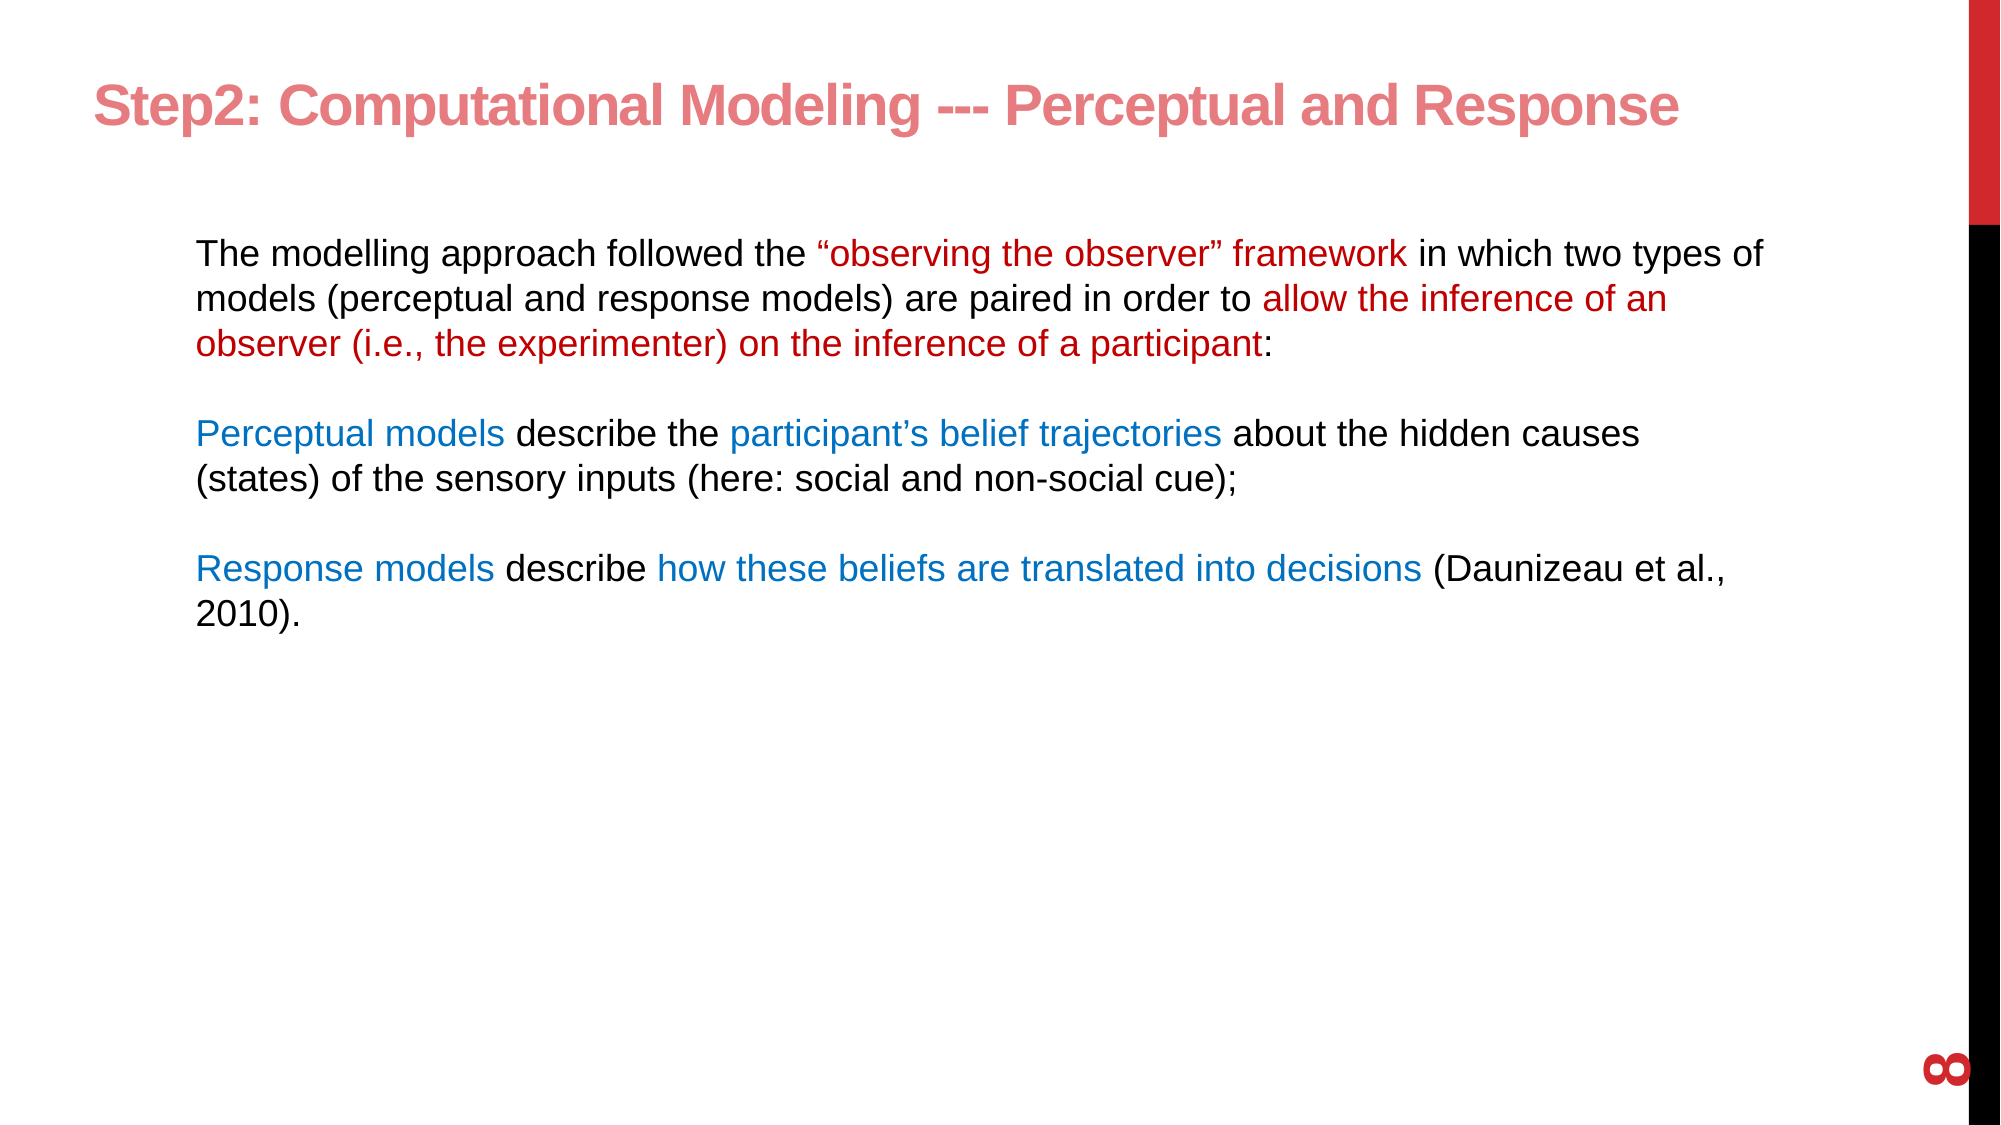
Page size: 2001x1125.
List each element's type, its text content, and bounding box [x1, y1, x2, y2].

slide_number 8 [1903, 887, 1984, 1104]
text_box Step2: Computational Modeling --- Perceptual and Response [78, 63, 1818, 145]
text_box The modelling approach followed the “observing the observer” framework in which two types of models (perceptual and response models) are paired in order to allow the inference of an observer (i.e., the experimenter) on the inference of a participant: Perceptual models describe the participant’s belief trajectories about the hidden causes (states) of the sensory inputs (here: social and non-social cue); Response models describe how these beliefs are translated into decisions (Daunizeau et al., 2010). [180, 222, 1791, 1125]
